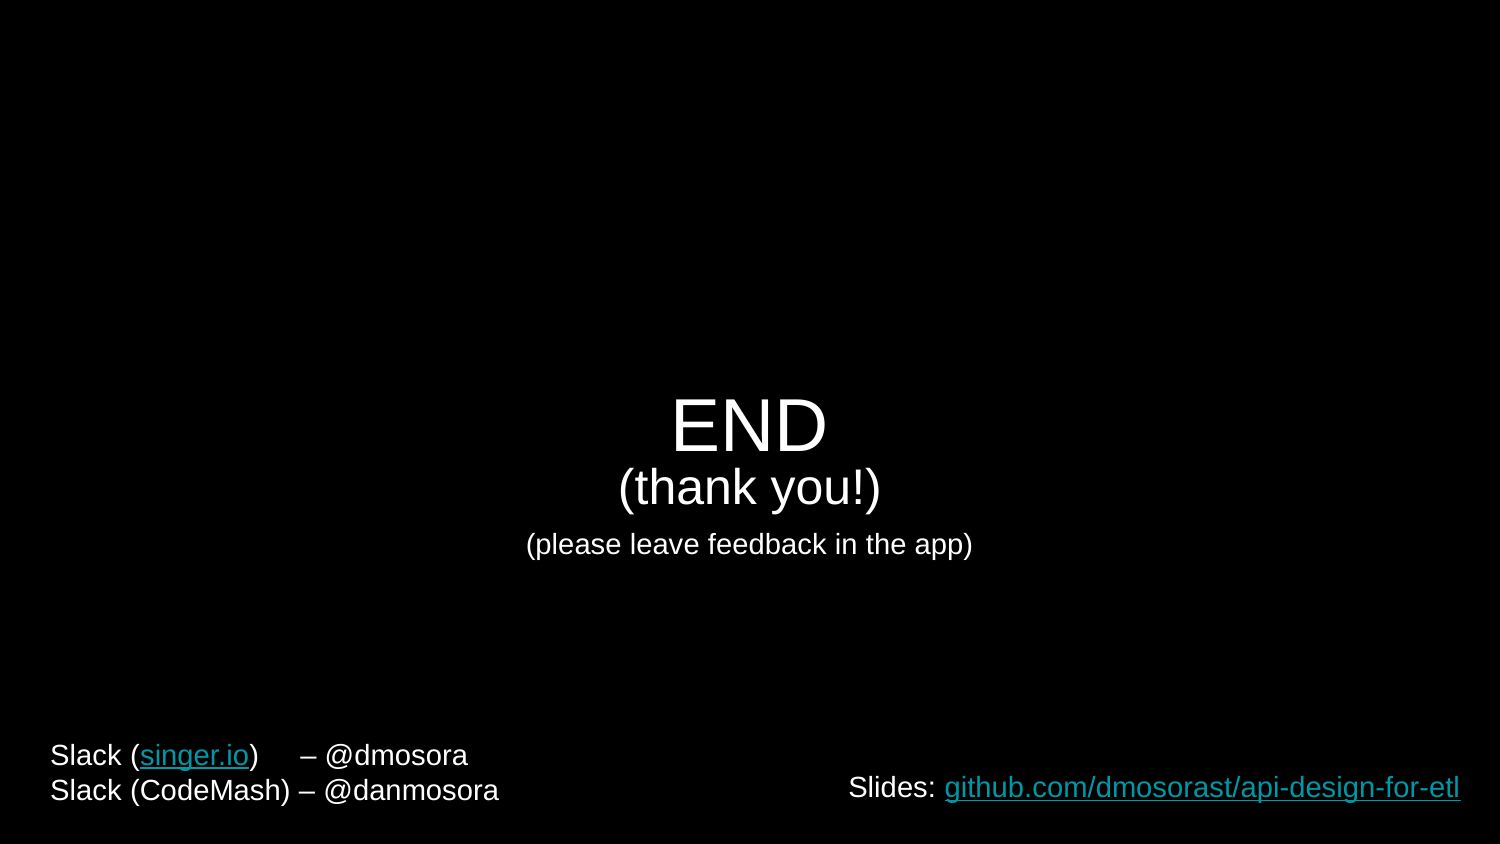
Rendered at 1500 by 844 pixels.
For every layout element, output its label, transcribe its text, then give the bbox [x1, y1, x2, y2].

title (please leave feedback in the app) [51, 495, 1449, 591]
title END [51, 352, 1449, 447]
text_box Slides: github.com/dmosorast/api-design-for-etl [818, 753, 1476, 826]
text_box Slack (singer.io) – @dmosora Slack (CodeMash) – @danmosora [35, 721, 541, 837]
title (thank you!) [51, 447, 1449, 495]
